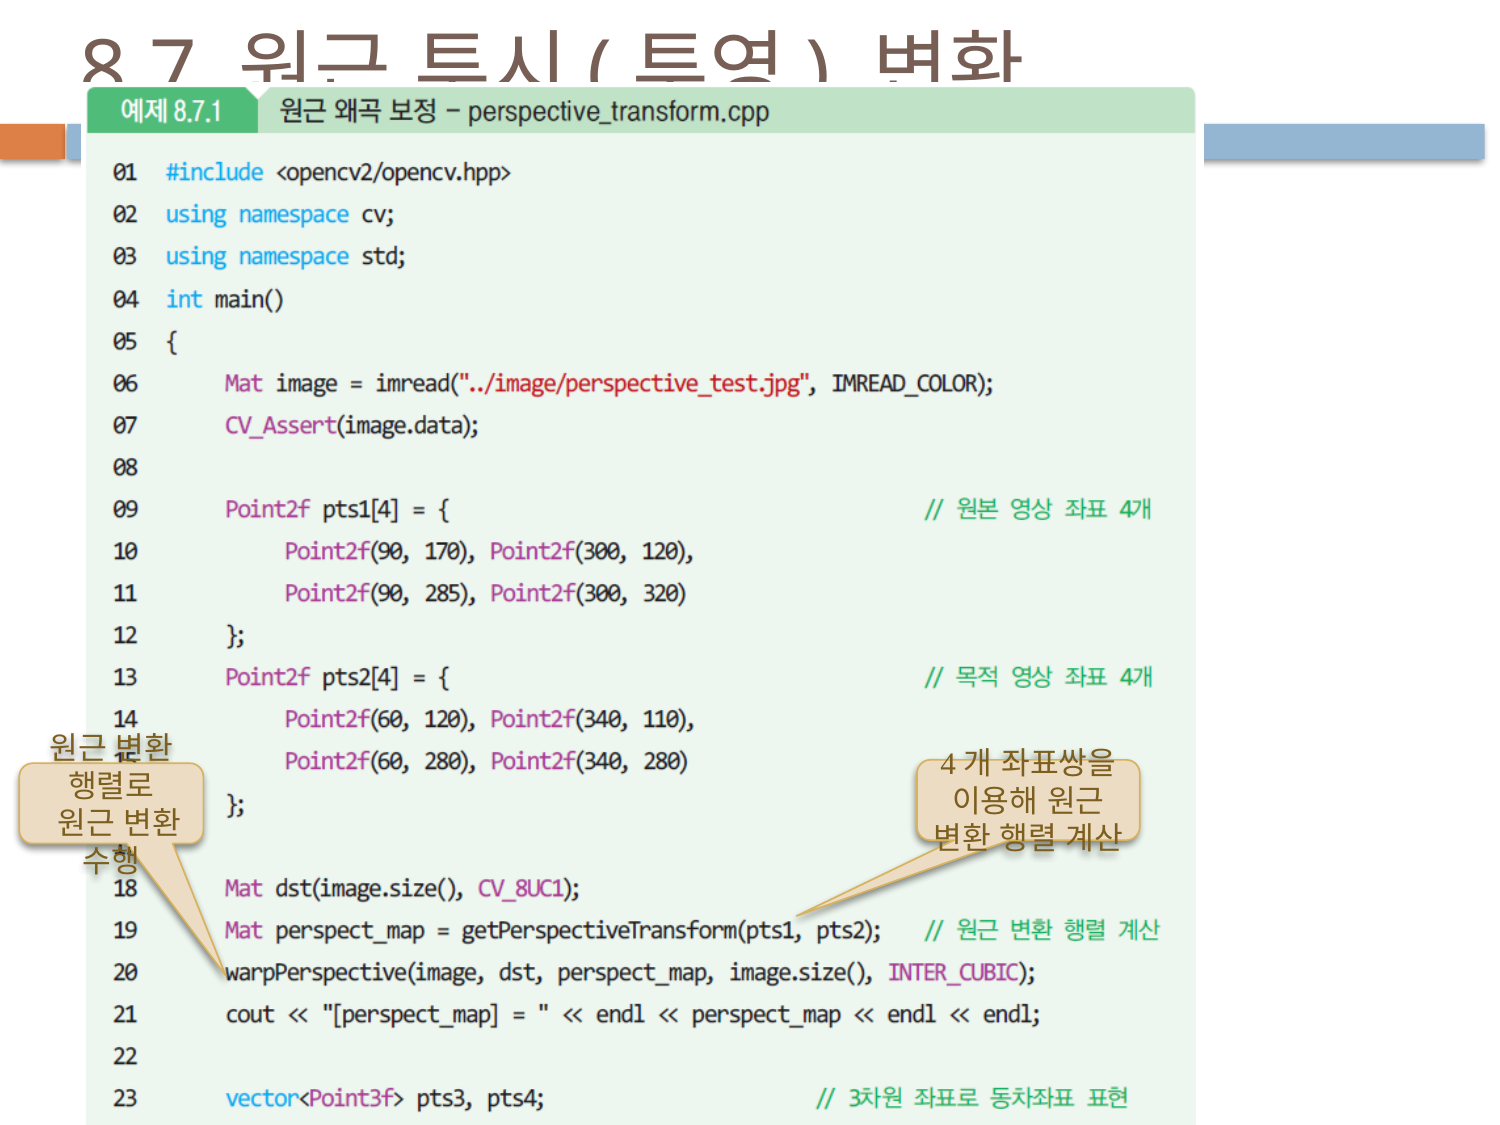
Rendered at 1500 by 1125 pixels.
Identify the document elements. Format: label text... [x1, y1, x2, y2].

title 8.7 원근 투시(투영) 변환 [64, 7, 1471, 126]
text_box 원근 변환 행렬로 원근 변환 수행 [18, 762, 75, 845]
picture [80, 81, 1204, 1125]
